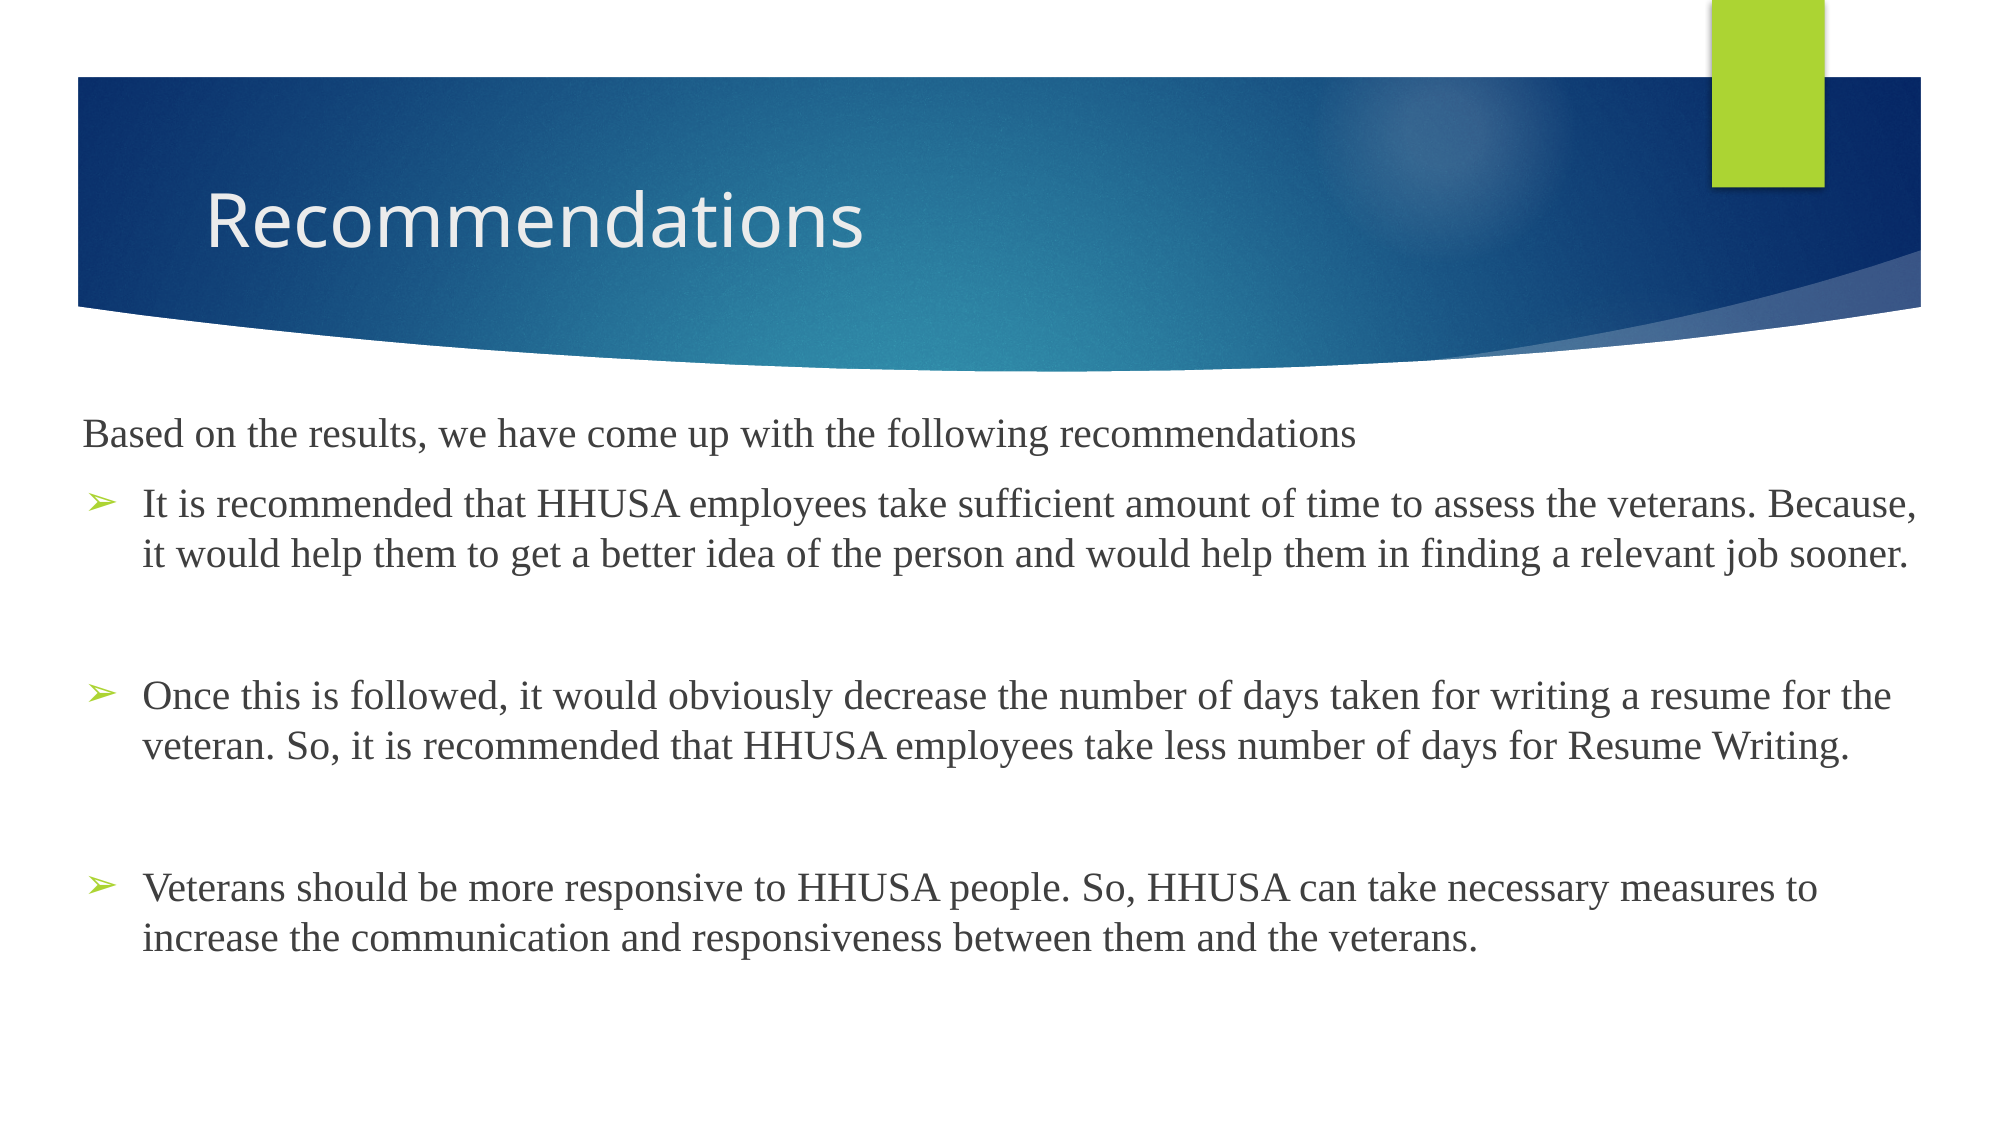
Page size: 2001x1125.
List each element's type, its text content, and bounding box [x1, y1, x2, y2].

title Recommendations [189, 159, 1627, 276]
picture [79, 78, 1920, 371]
list Based on the results, we have come up with the following recommendations It is recommended that HHUSA employees take sufficient amount of time to assess the veterans. Because, it would help them to get a better idea of the person and would help them in finding a relevant job sooner. Once this is followed, it would obviously decrease the number of days taken for writing a resume for the veteran. So, it is recommended that HHUSA employees take less number of days for Resume Writing. Veterans should be more responsive to HHUSA people. So, HHUSA can take necessary measures to increase the communication and responsiveness between them and the veterans. [52, 390, 1937, 1082]
